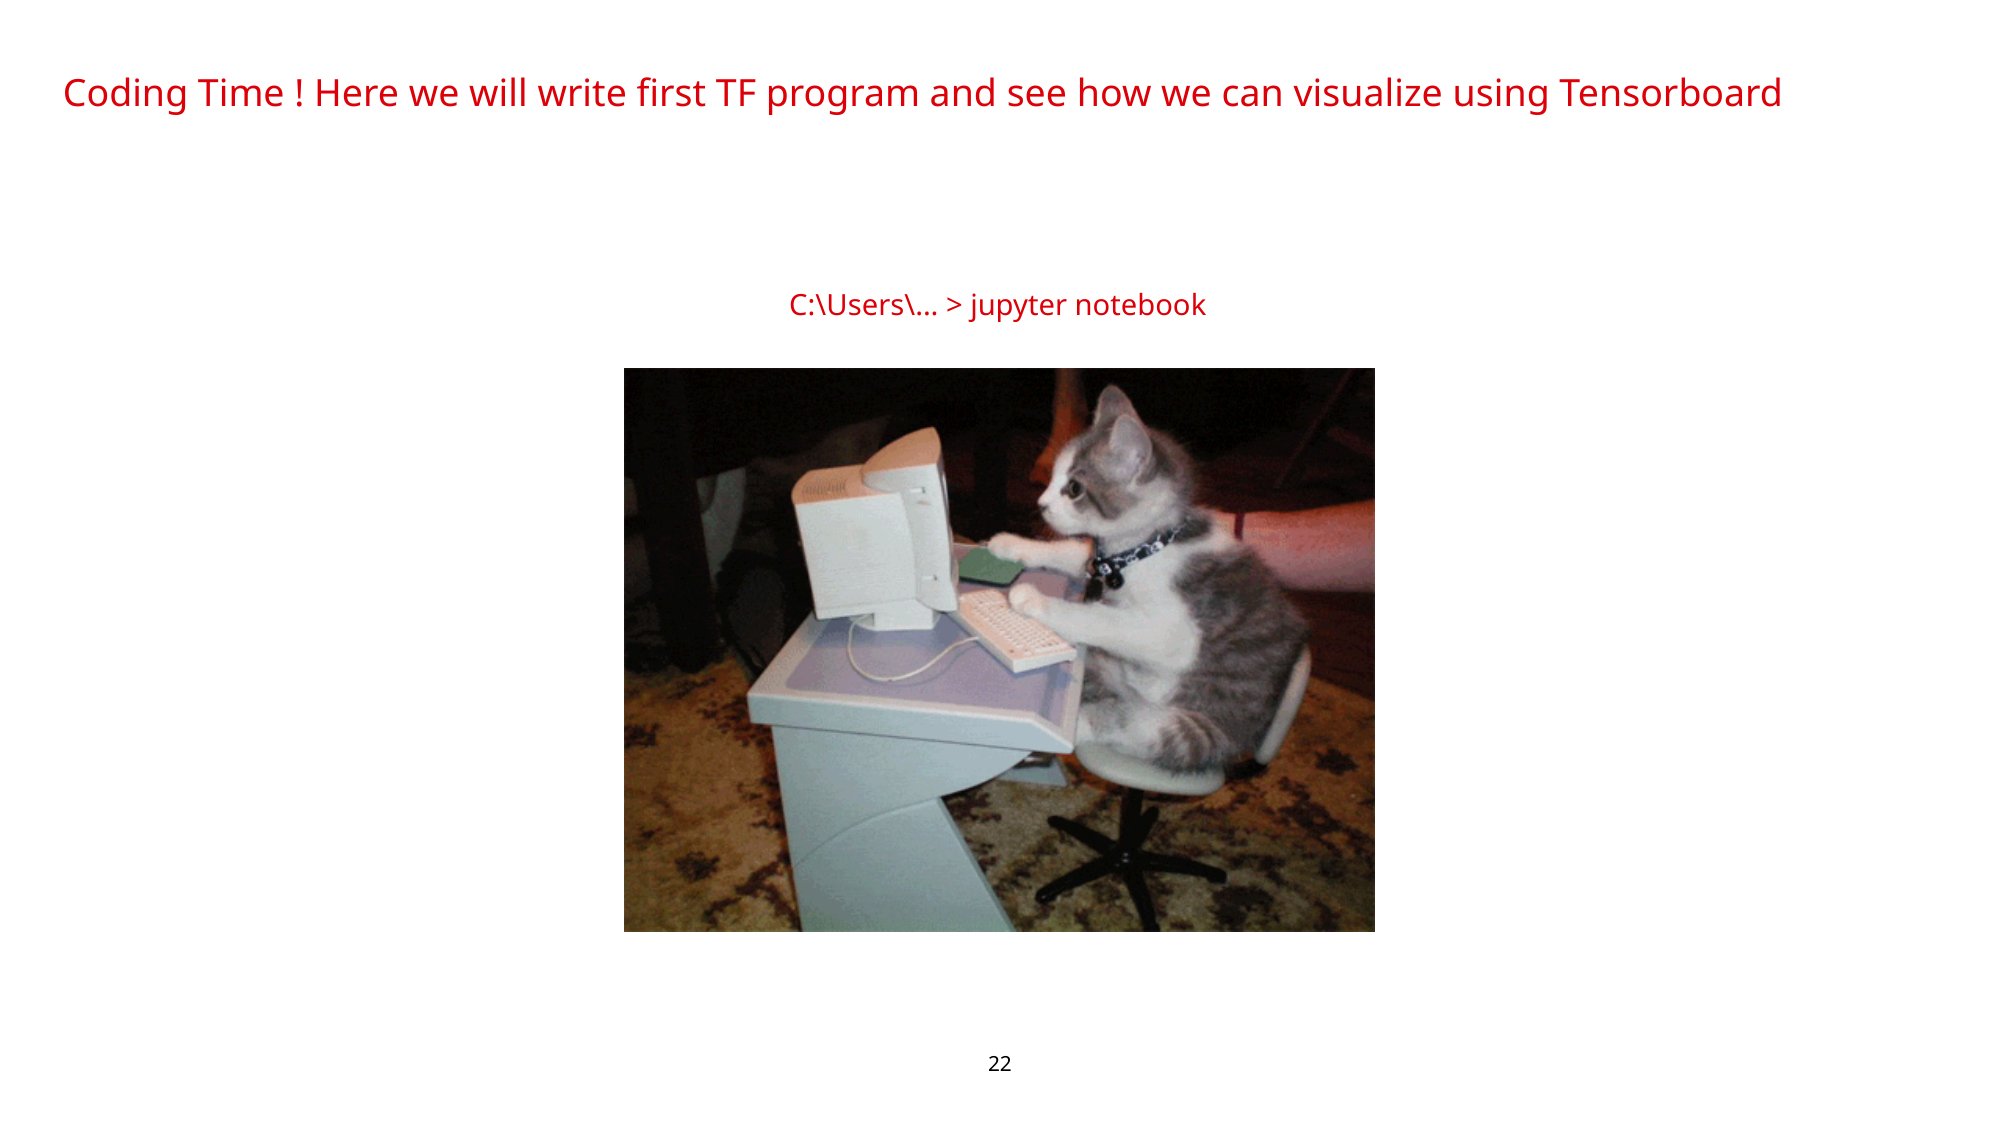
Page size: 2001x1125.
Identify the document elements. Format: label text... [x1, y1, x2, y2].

picture [624, 368, 1375, 932]
list C:\Users\... > jupyter notebook [62, 286, 1933, 1014]
title Coding Time ! Here we will write first TF program and see how we can visualize using Tensorboard [62, 69, 1934, 123]
